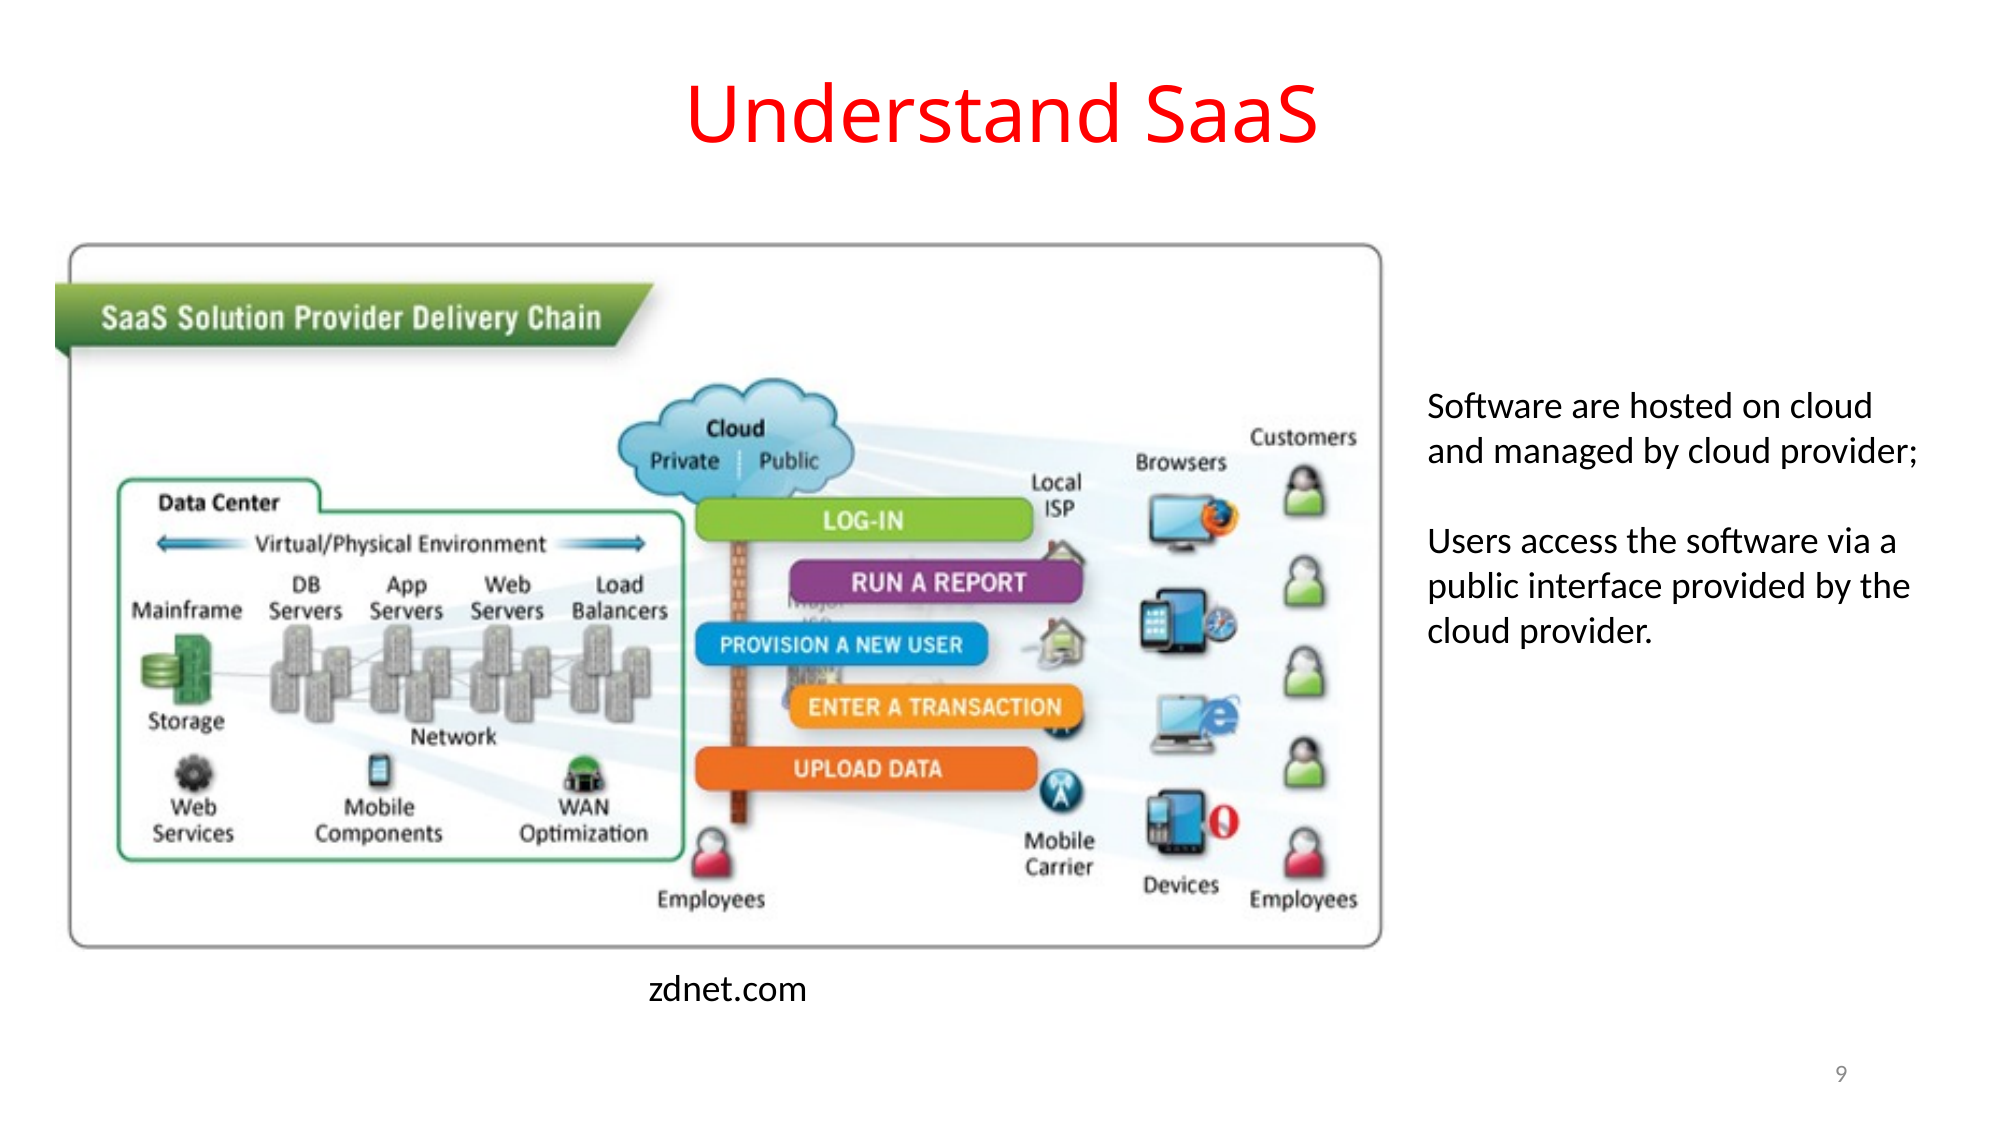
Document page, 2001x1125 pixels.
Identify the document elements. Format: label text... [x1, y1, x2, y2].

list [54, 240, 1389, 952]
text_box zdnet.com [633, 957, 1036, 1017]
text_box Software are hosted on cloud and managed by cloud provider; Users access the software via a public interface provided by the cloud provider. [1412, 373, 1945, 659]
slide_number 9 [1412, 1042, 1863, 1103]
title Understand SaaS [669, 66, 1485, 168]
